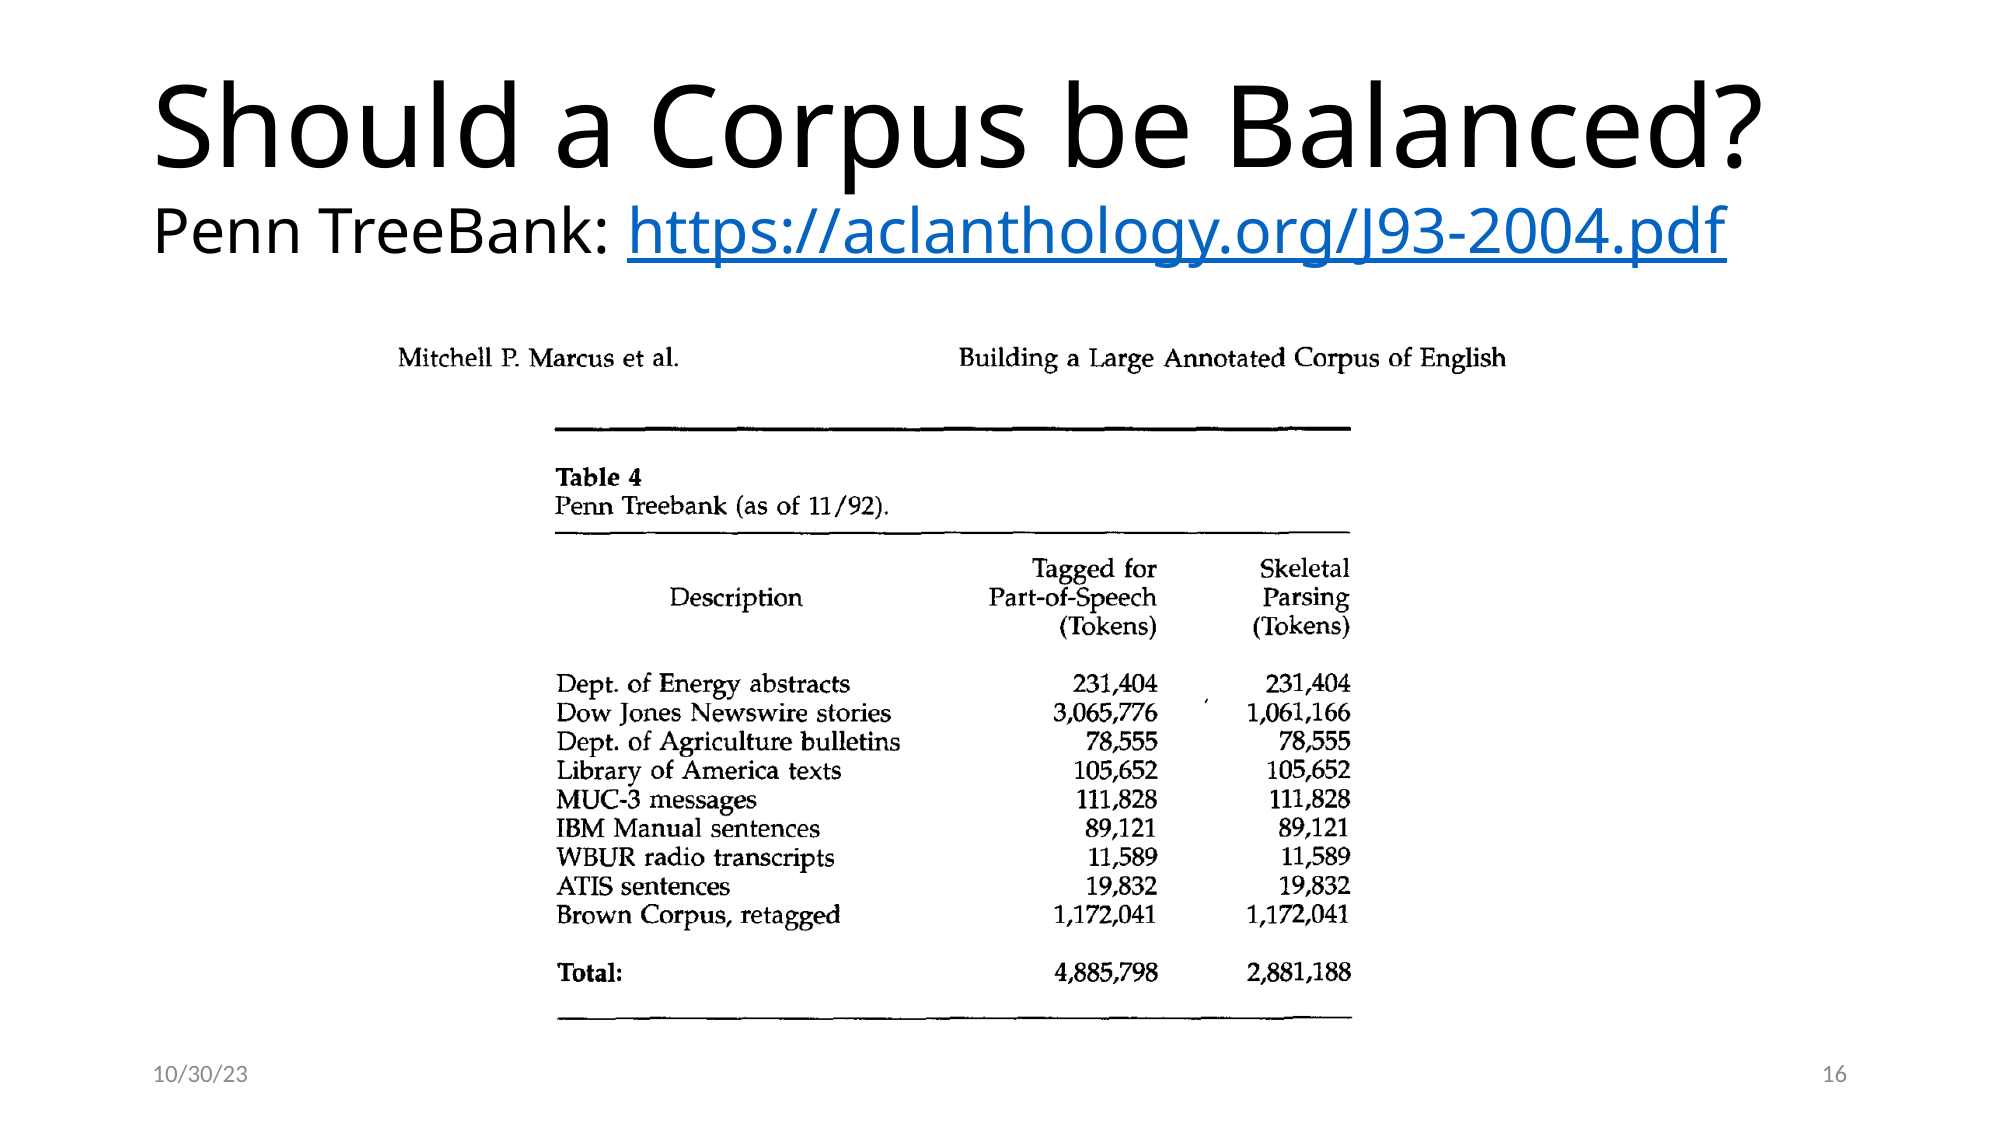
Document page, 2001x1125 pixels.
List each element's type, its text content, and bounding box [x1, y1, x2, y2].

slide_number 16 [1412, 1042, 1863, 1103]
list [347, 299, 1531, 1095]
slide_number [137, 1042, 588, 1103]
title Should a Corpus be Balanced? Penn TreeBank: https://aclanthology.org/J93-2004.pdf [137, 59, 1863, 278]
